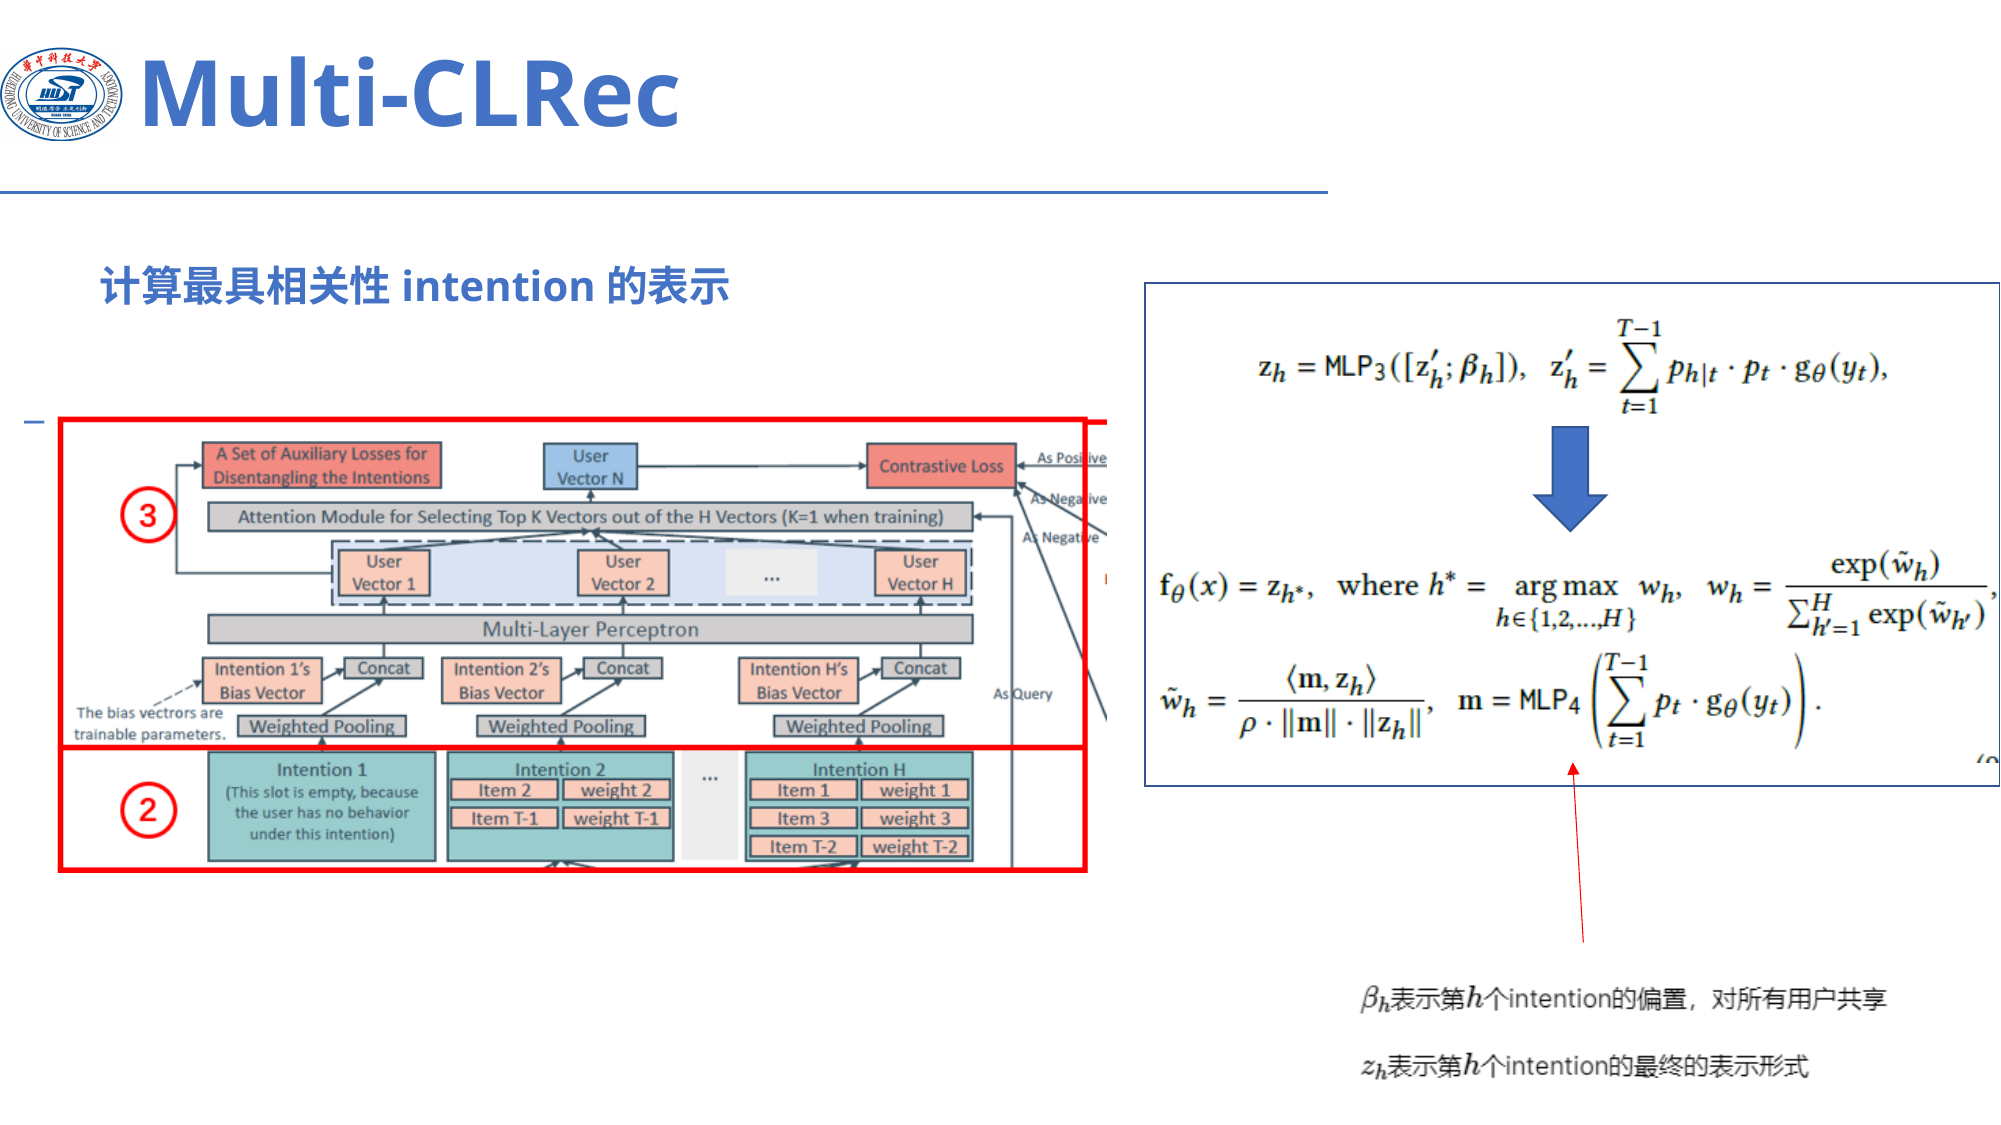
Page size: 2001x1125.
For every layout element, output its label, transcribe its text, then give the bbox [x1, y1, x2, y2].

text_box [1572, 762, 1584, 943]
picture [1145, 531, 2000, 763]
picture [0, 47, 123, 141]
picture [24, 391, 1107, 873]
picture [1343, 967, 1925, 1100]
list Multi-CLRec [123, 39, 1328, 147]
picture [1213, 302, 1933, 428]
text_box [1144, 282, 2000, 787]
